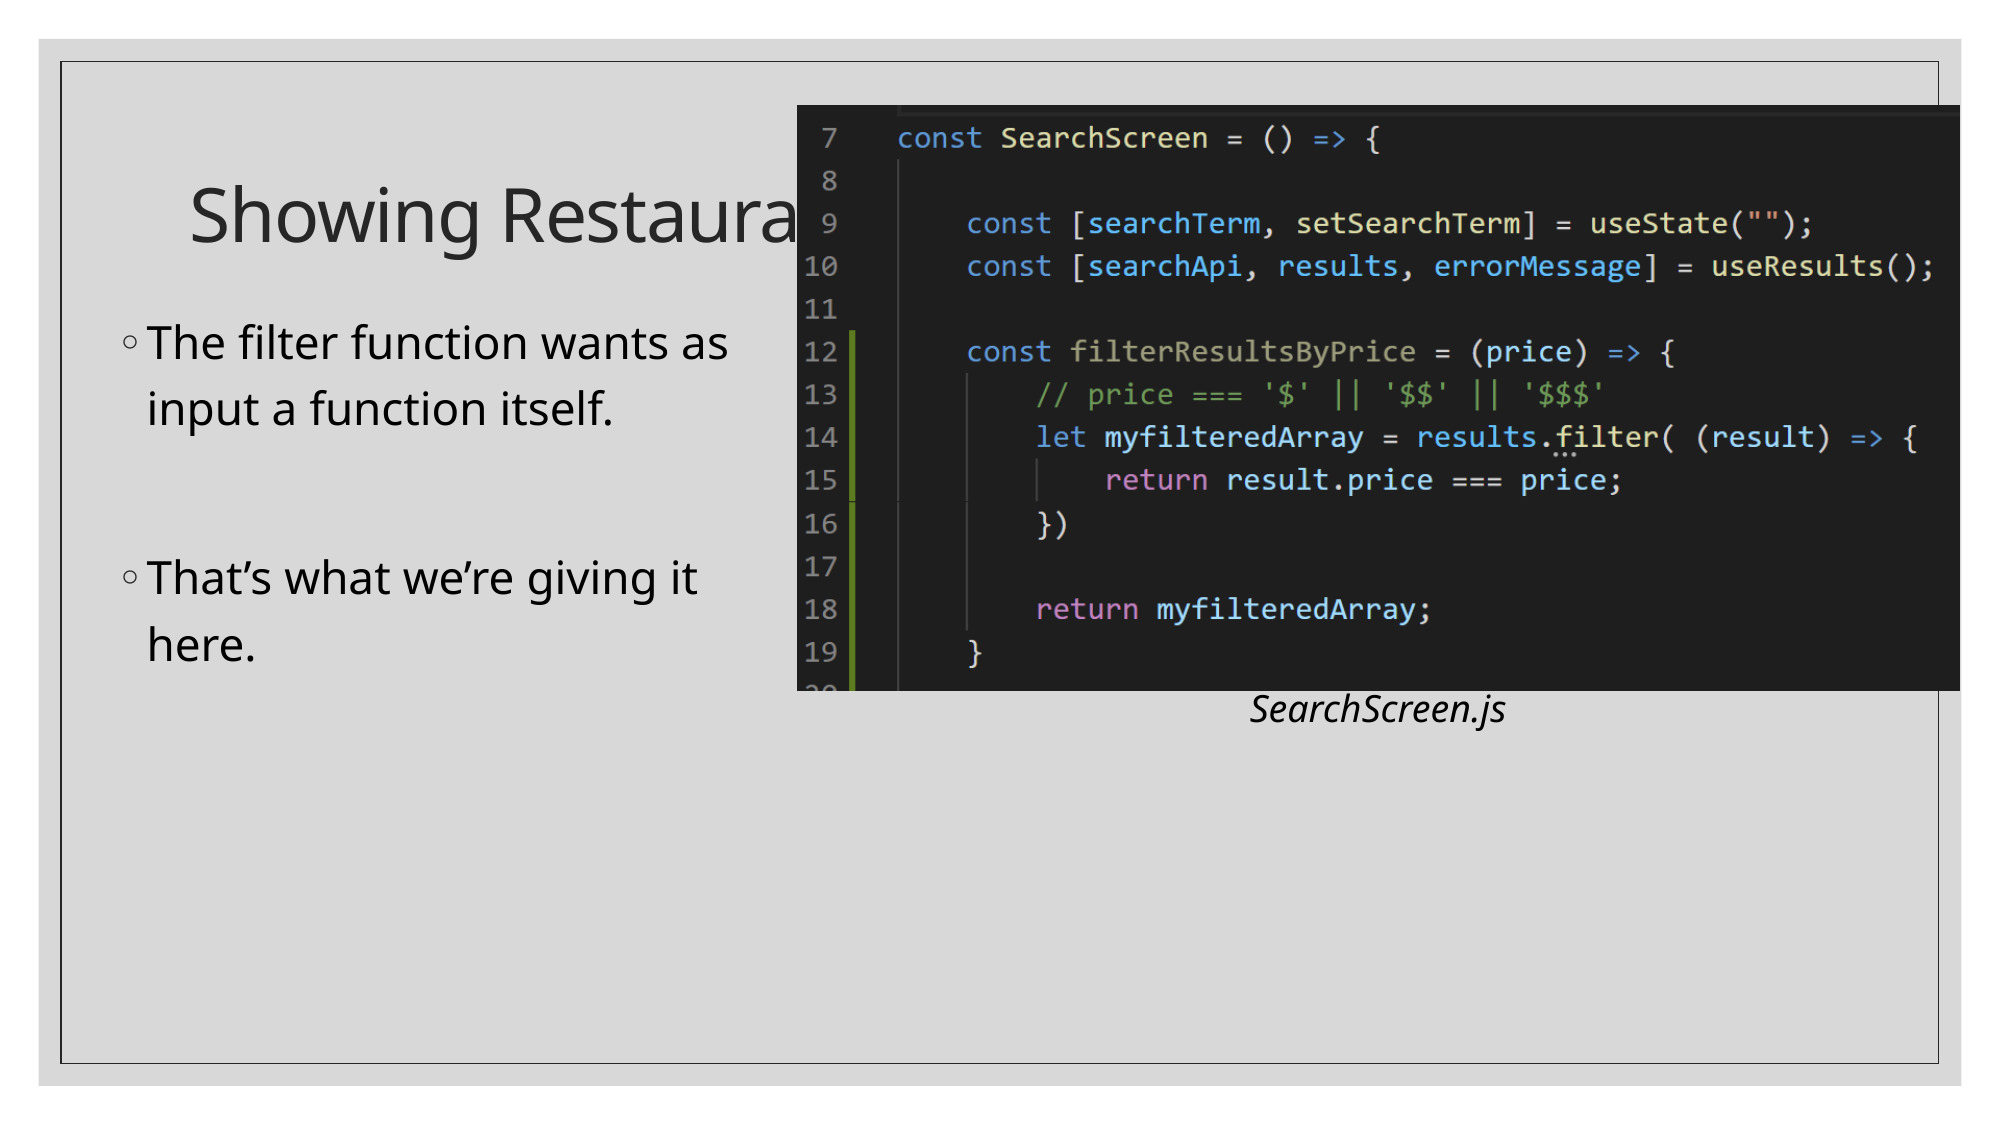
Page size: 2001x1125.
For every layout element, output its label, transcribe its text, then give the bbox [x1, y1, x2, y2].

list The filter function wants as input a function itself. That’s what we’re giving it here. [101, 295, 745, 1086]
title Showing Restaurants [174, 105, 792, 331]
picture [797, 105, 1960, 691]
text_box SearchScreen.js [1235, 697, 1522, 738]
